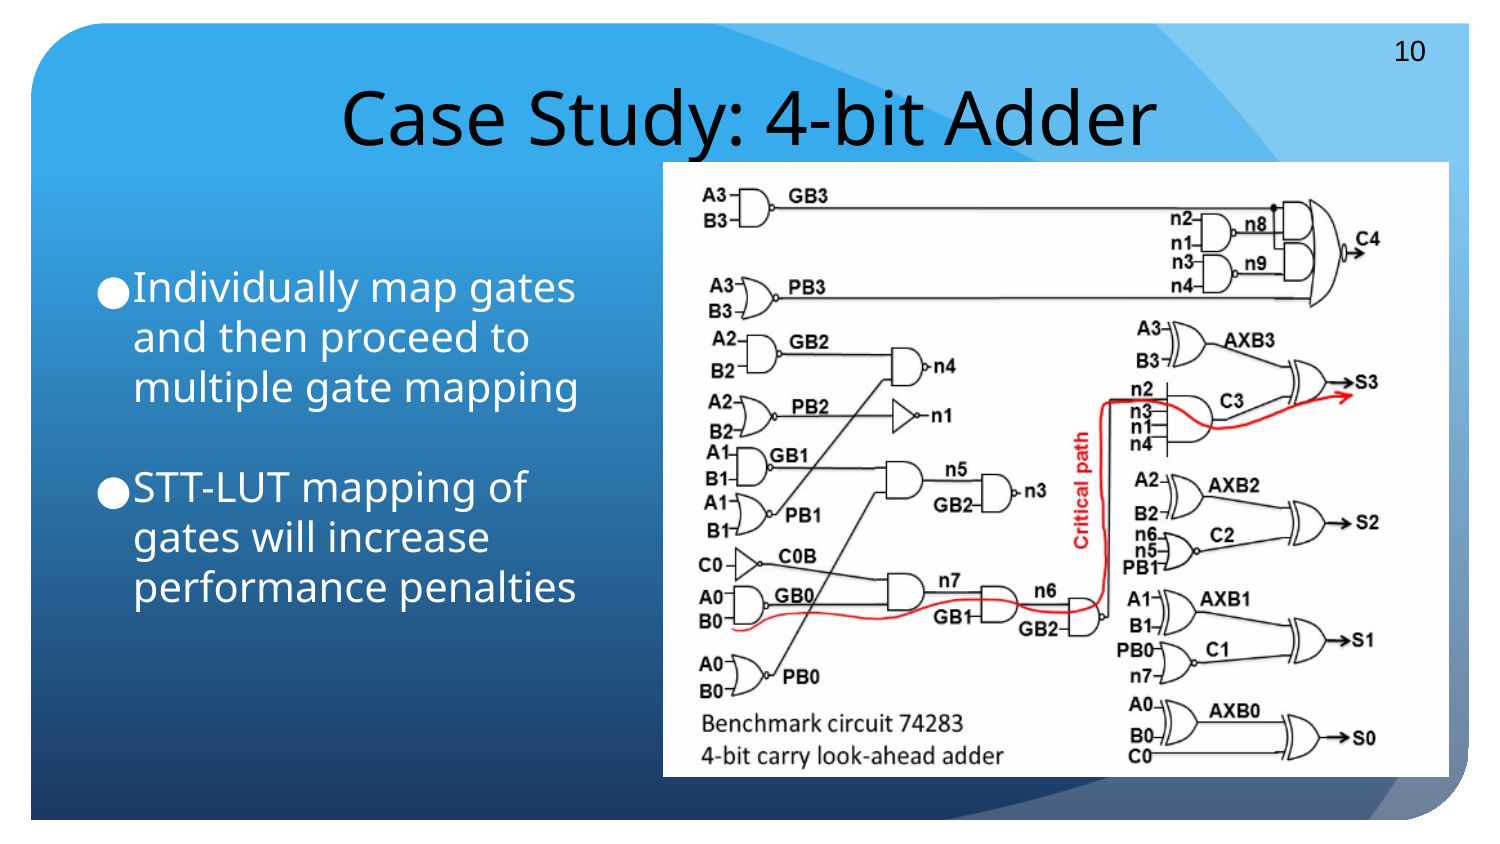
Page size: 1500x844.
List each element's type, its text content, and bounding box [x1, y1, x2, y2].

title Case Study: 4-bit Adder [127, 46, 1372, 176]
list Individually map gates and then proceed to multiple gate mapping STT-LUT mapping of gates will increase performance penalties [42, 245, 630, 685]
slide_number ‹#› [1378, 27, 1460, 72]
picture [24, 22, 1473, 821]
